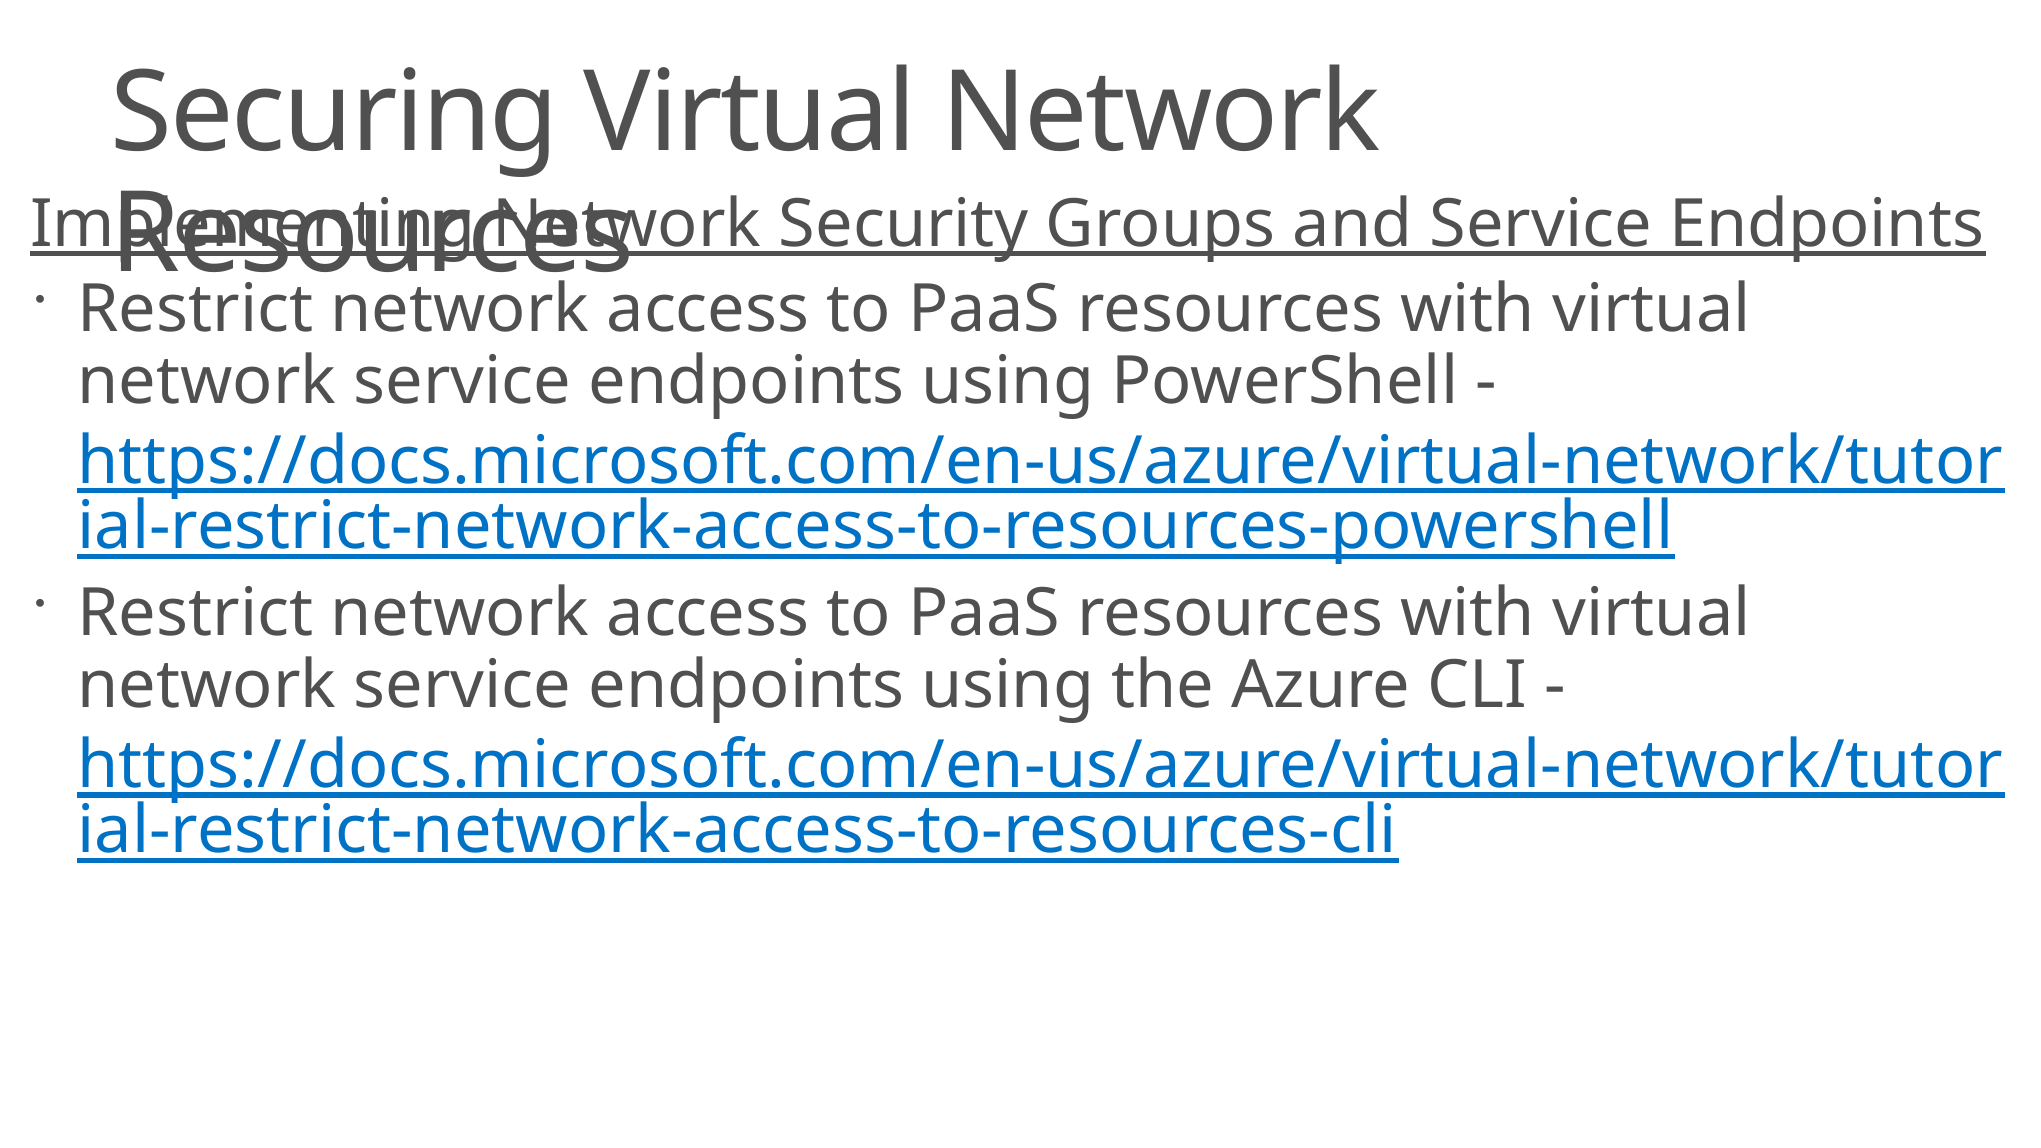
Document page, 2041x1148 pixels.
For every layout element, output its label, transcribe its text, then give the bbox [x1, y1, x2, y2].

title Securing Virtual Network Resources [86, 38, 1953, 164]
list Implementing Network Security Groups and Service Endpoints Restrict network access to PaaS resources with virtual network service endpoints using PowerShell - https://docs.microsoft.com/en-us/azure/virtual-network/tutorial-restrict-network-access-to-resources-powershell Restrict network access to PaaS resources with virtual network service endpoints using the Azure CLI - https://docs.microsoft.com/en-us/azure/virtual-network/tutorial-restrict-network-access-to-resources-cli [0, 164, 2041, 1131]
